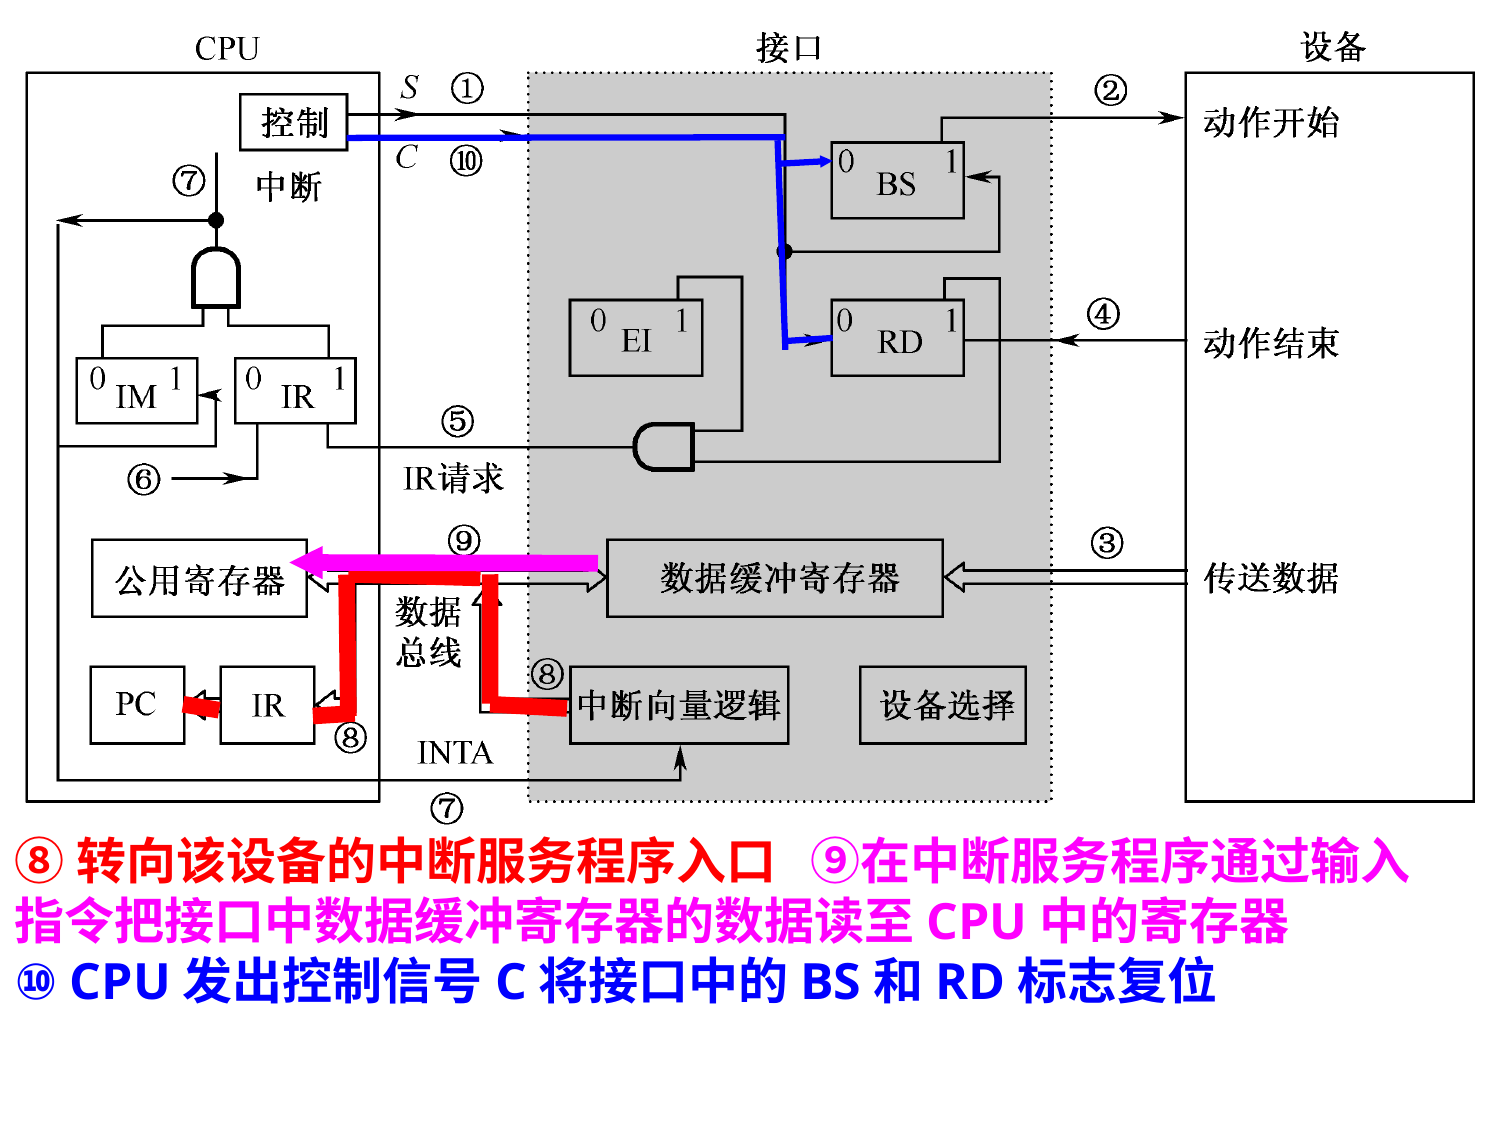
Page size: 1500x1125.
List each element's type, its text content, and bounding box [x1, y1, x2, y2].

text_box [312, 713, 355, 717]
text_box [349, 573, 481, 579]
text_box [777, 160, 833, 165]
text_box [783, 337, 833, 342]
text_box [182, 704, 220, 711]
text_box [489, 703, 568, 709]
text_box ⑧转向该设备的中断服务程序入口 ⑨在中断服务程序通过输入指令把接口中数据缓冲寄存器的数据读至CPU中的寄存器 ⑩ CPU发出控制信号C将接口中的BS和RD标志复位 [0, 851, 1467, 1018]
picture [0, 0, 1500, 844]
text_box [777, 172, 786, 351]
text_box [777, 140, 786, 160]
